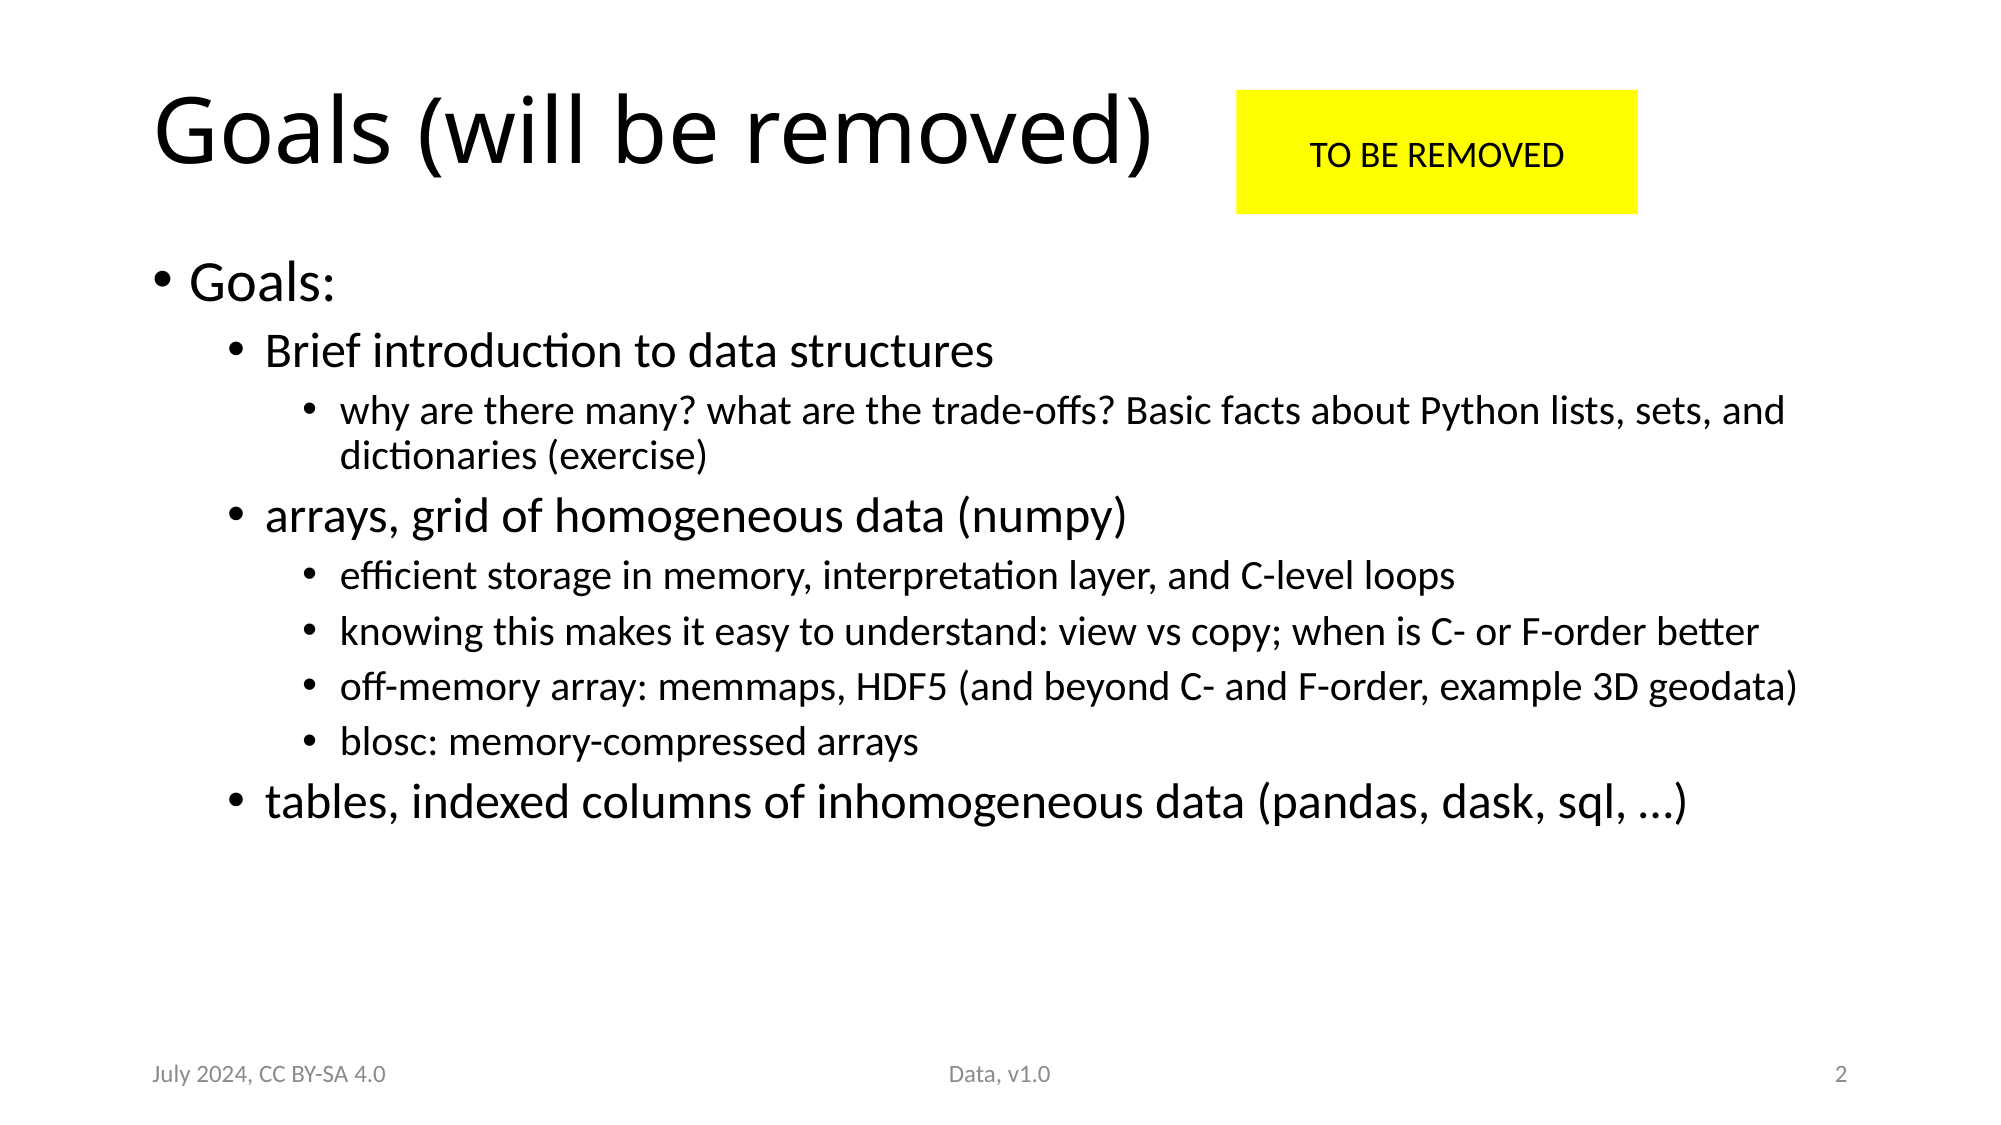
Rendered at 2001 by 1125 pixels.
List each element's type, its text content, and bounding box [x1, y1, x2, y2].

slide_number 2 [1412, 1042, 1863, 1103]
footer Data, v1.0 [662, 1042, 1338, 1103]
text_box TO BE REMOVED [1235, 89, 1639, 215]
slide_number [137, 1042, 588, 1103]
title Goals (will be removed) [137, 59, 1863, 209]
list Goals: Brief introduction to data structures why are there many? what are the trade-offs? Basic facts about Python lists, sets, and dictionaries (exercise) arrays, grid of homogeneous data (numpy) efficient storage in memory, interpretation layer, and C-level loops knowing this makes it easy to understand: view vs copy; when is C- or F-order better off-memory array: memmaps, HDF5 (and beyond C- and F-order, example 3D geodata) blosc: memory-compressed arrays tables, indexed columns of inhomogeneous data (pandas, dask, sql, …) [137, 243, 1863, 1014]
